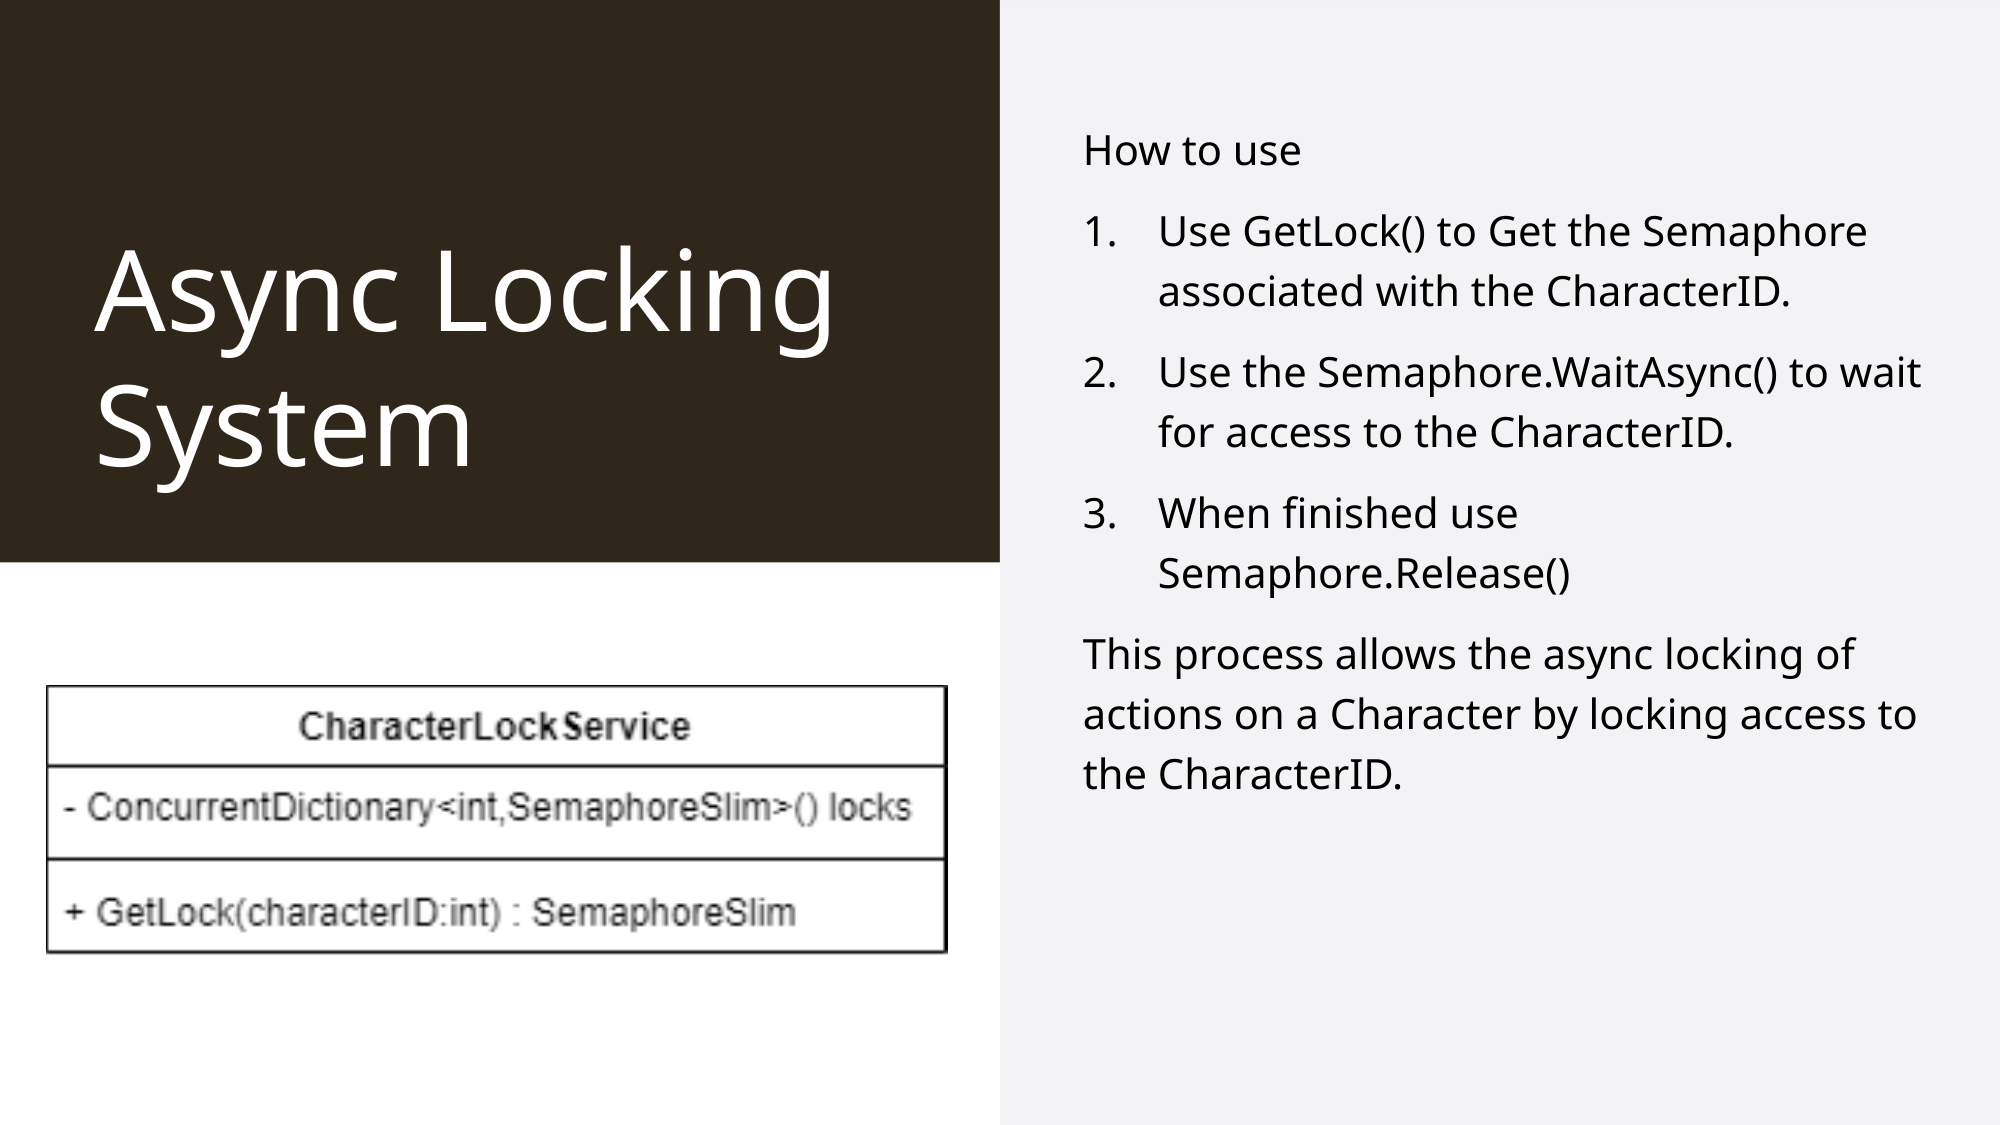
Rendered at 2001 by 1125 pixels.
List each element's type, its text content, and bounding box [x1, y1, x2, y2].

text_box [0, 563, 999, 1125]
picture [46, 685, 948, 964]
text_box [0, 0, 999, 563]
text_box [999, 0, 2000, 1125]
title Async Locking System [79, 59, 948, 497]
